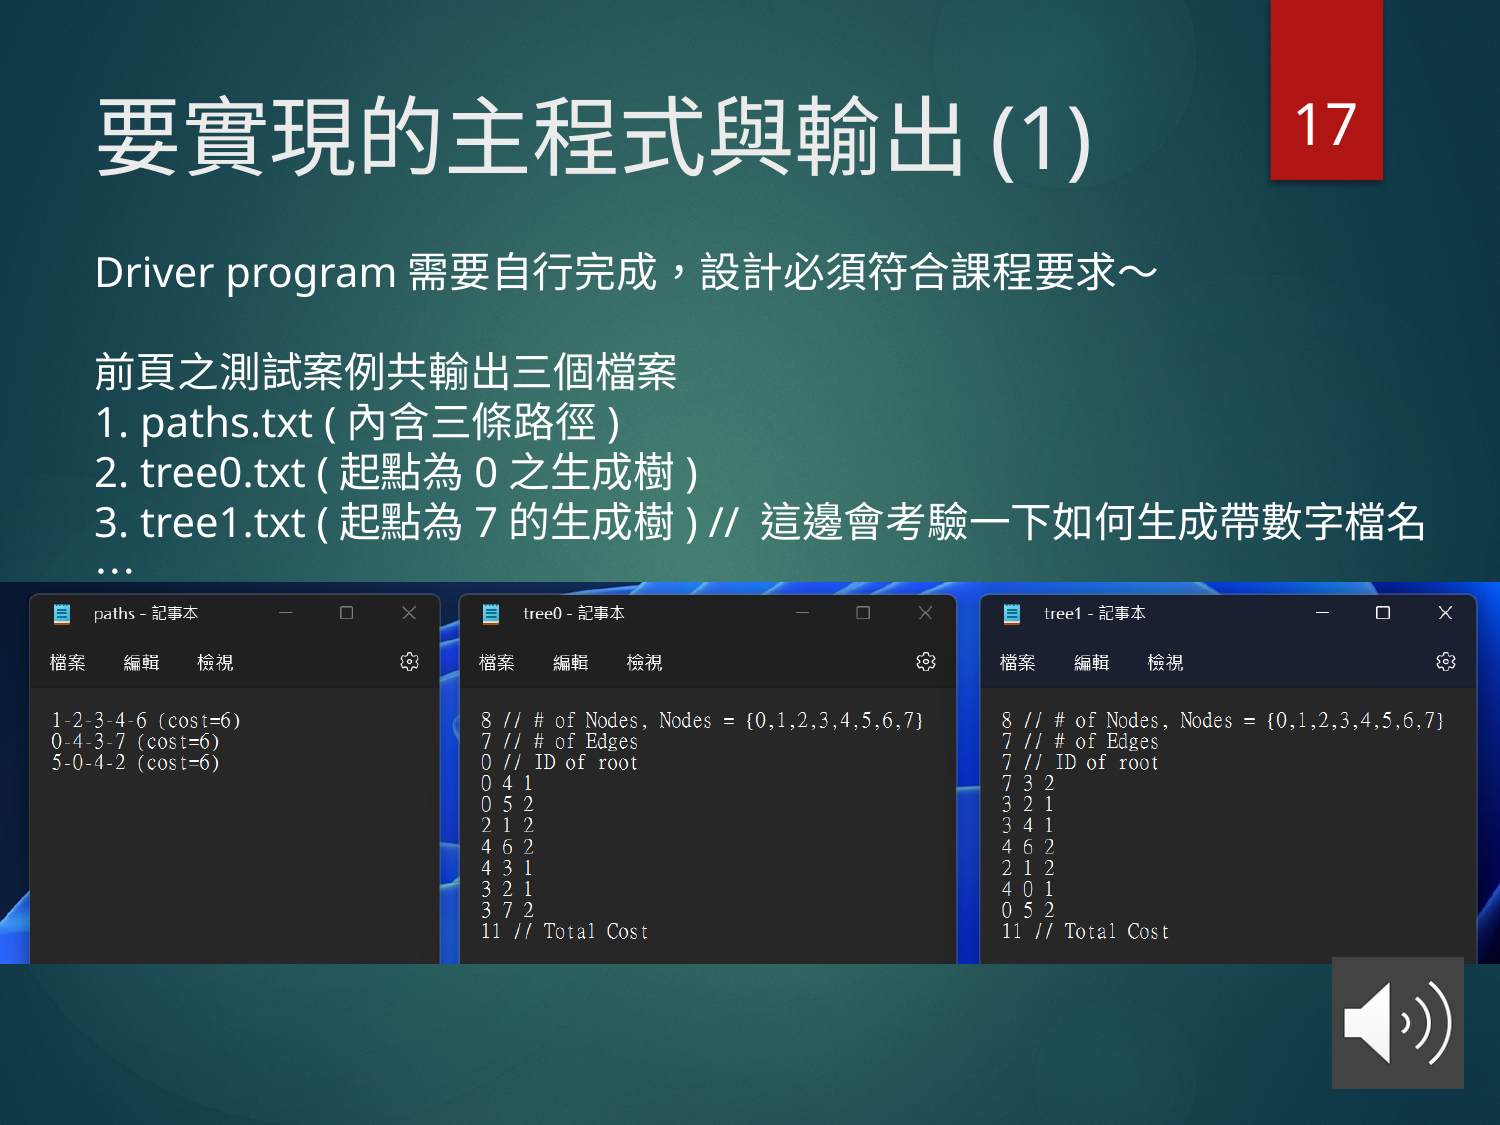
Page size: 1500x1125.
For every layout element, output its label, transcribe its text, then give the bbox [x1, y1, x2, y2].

slide_number 17 [1273, 48, 1378, 175]
text_box Driver program需要自行完成，設計必須符合課程要求～ 前頁之測試案例共輸出三個檔案 1. paths.txt (內含三條路徑) 2. tree0.txt (起點為0之生成樹) 3. tree1.txt (起點為7的生成樹) // 這邊會考驗一下如何生成帶數字檔名… [79, 238, 1479, 580]
title 要實現的主程式與輸出(1) [79, 74, 1237, 238]
picture [0, 581, 1500, 1090]
